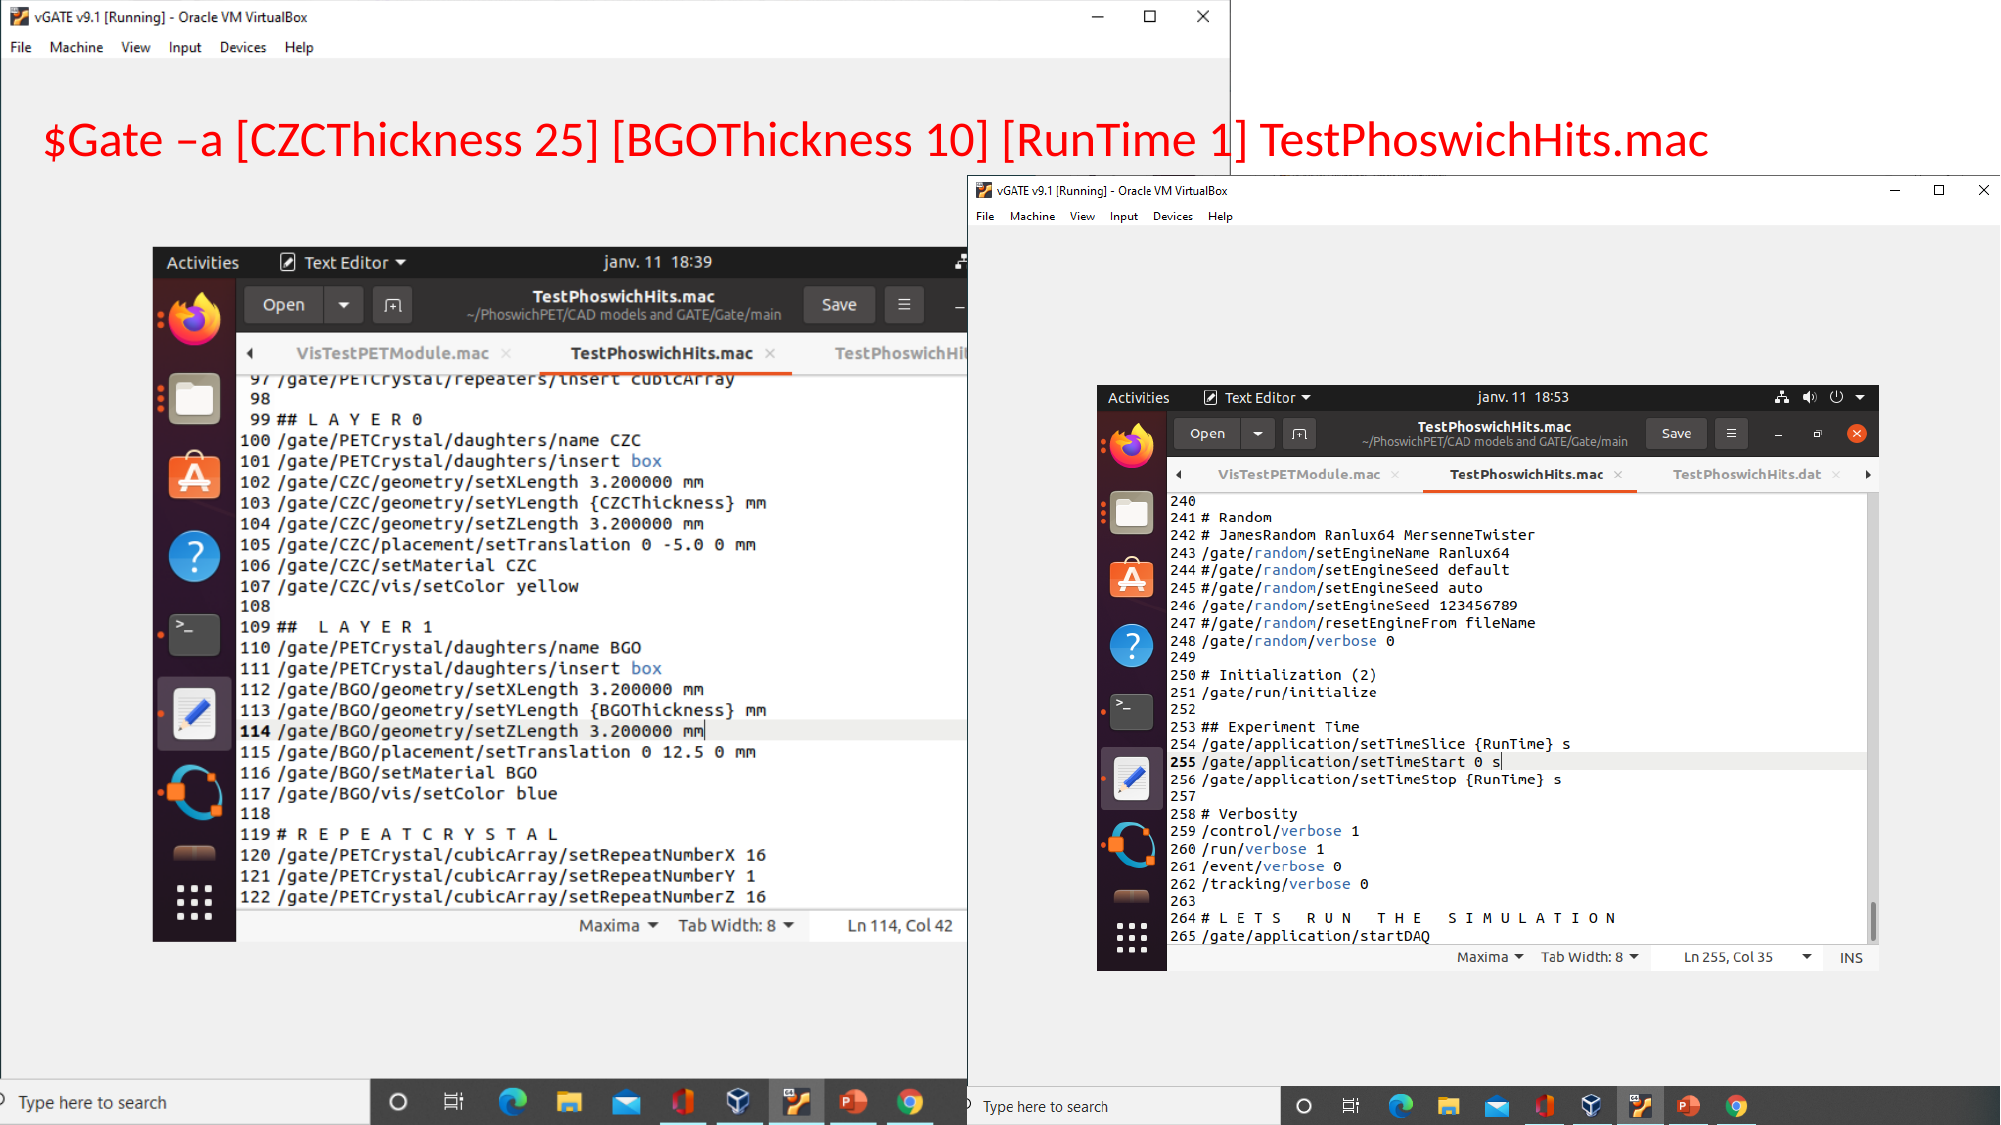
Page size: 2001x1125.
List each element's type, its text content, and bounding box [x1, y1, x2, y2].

text_box $Gate –a [CZCThickness 25] [BGOThickness 10] [RunTime 1] TestPhoswichHits.mac [1231, 99, 1737, 175]
picture [0, 0, 2000, 1125]
